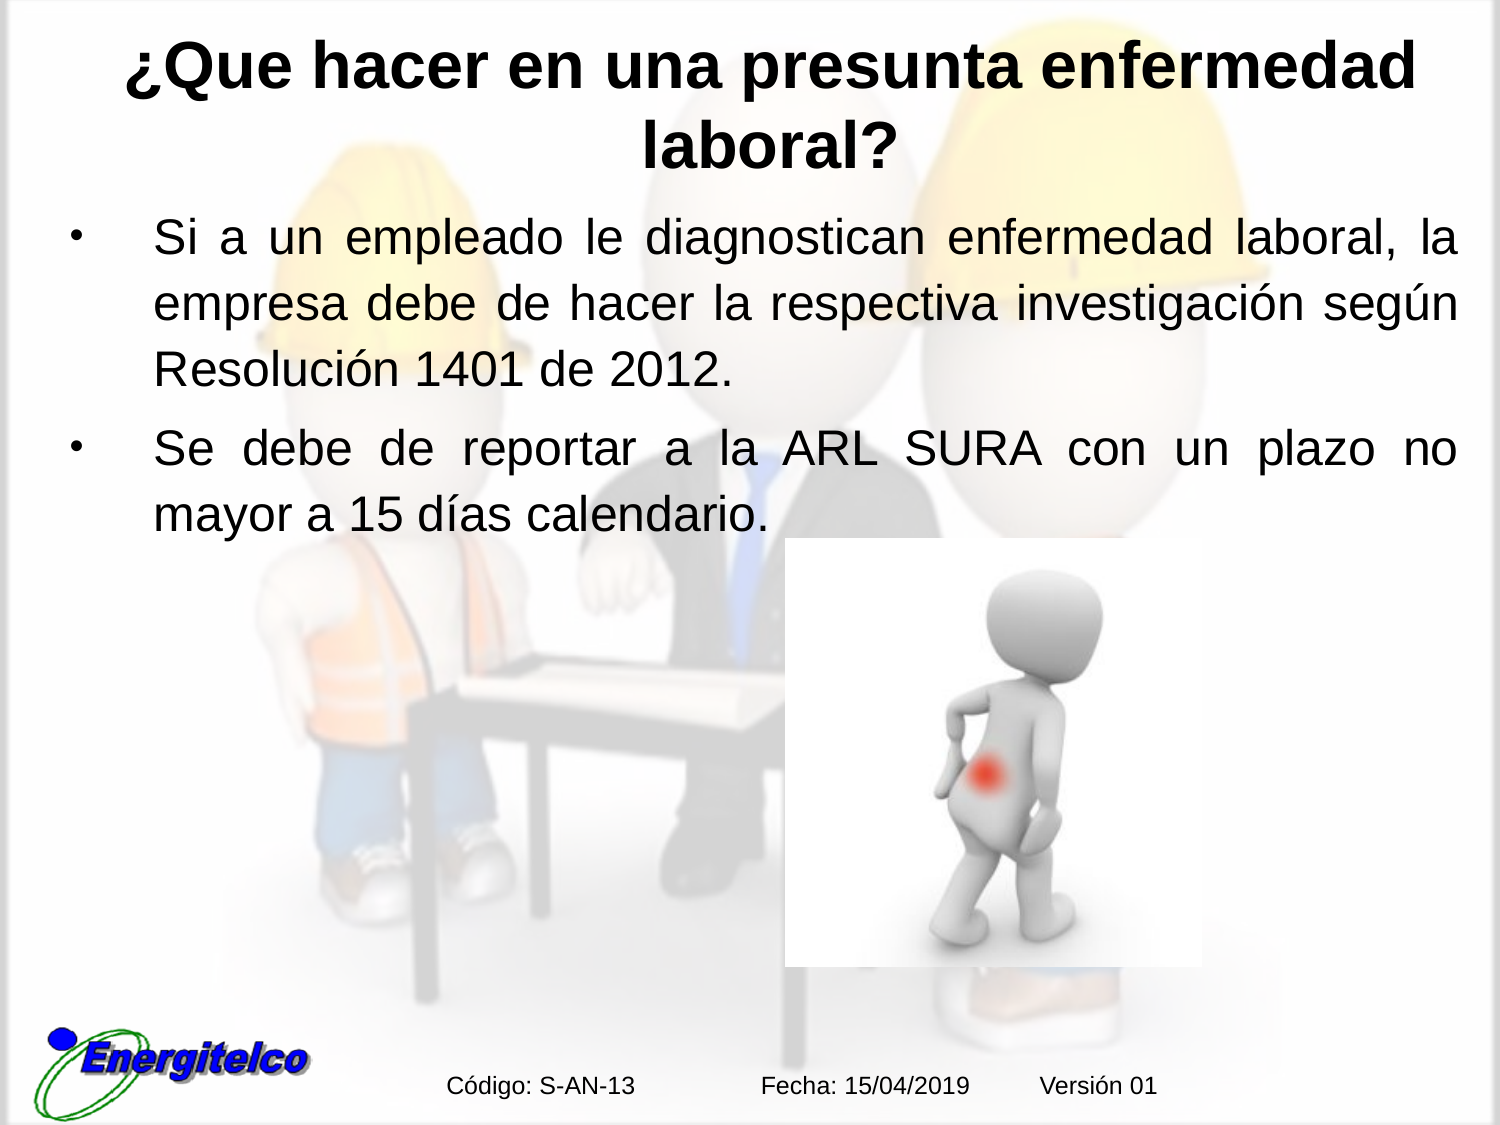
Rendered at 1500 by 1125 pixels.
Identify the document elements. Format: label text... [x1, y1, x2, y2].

text_box Código: S-AN-13 Fecha: 15/04/2019 Versión 01 [322, 1053, 1353, 1107]
text_box Si a un empleado le diagnostican enfermedad laboral, la empresa debe de hacer la respectiva investigación según Resolución 1401 de 2012. Se debe de reportar a la ARL SURA con un plazo no mayor a 15 días calendario. [41, 198, 1475, 676]
picture [30, 1026, 314, 1124]
text_box ¿Que hacer en una presunta enfermedad laboral? [68, 13, 1475, 191]
picture [785, 538, 1202, 968]
